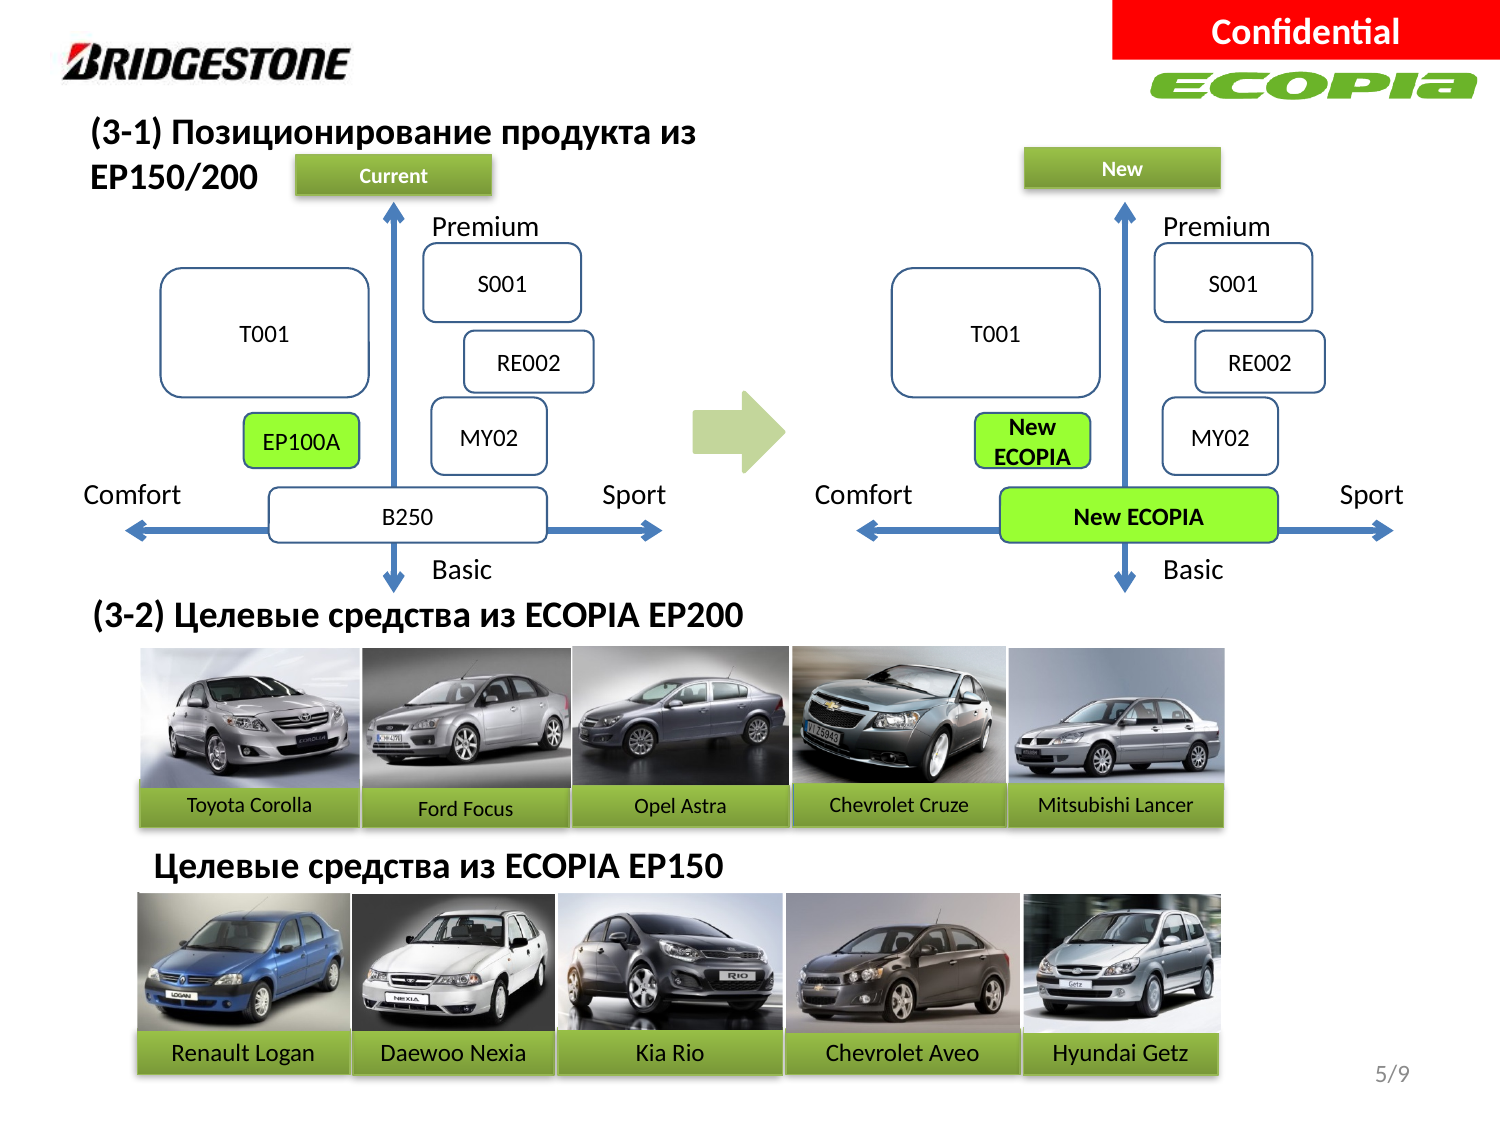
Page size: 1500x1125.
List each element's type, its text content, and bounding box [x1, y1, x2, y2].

text_box RE002 [462, 328, 596, 395]
text_box Daewoo Nexia [354, 1039, 552, 1076]
text_box S001 [421, 241, 584, 325]
text_box T001 [158, 265, 371, 400]
text_box B250 [398, 538, 548, 545]
text_box [692, 390, 786, 474]
text_box New ECOPIA [1129, 485, 1281, 529]
text_box Sport [1325, 468, 1450, 518]
text_box New ECOPIA [998, 538, 1120, 545]
text_box B250 [398, 485, 550, 529]
picture [785, 893, 1021, 1033]
text_box T001 [889, 265, 1103, 400]
text_box Comfort [799, 468, 950, 518]
text_box B250 [266, 485, 389, 529]
picture [1008, 645, 1226, 790]
text_box MY02 [429, 395, 550, 478]
text_box Basic [417, 545, 512, 587]
text_box Premium [1148, 199, 1317, 250]
text_box (3-1) Позиционирование продукта из EP150/200 [75, 99, 802, 204]
text_box RE002 [1193, 328, 1328, 395]
text_box Mitsubishi Lancer [1008, 797, 1224, 828]
text_box Hyundai Getz [1023, 1040, 1219, 1076]
picture [1023, 894, 1221, 1033]
picture [791, 646, 1006, 788]
slide_number 5/9 [1074, 1042, 1425, 1103]
text_box Basic [1148, 545, 1243, 593]
text_box (3-2) Целевые средства из ECOPIA EP200 [77, 587, 1049, 643]
text_box New [1024, 147, 1221, 189]
text_box Ford Focus [363, 795, 566, 828]
text_box New ECOPIA [972, 410, 1093, 471]
text_box Current [295, 154, 492, 196]
text_box S001 [1152, 241, 1315, 325]
picture [1149, 71, 1484, 100]
text_box Comfort [68, 468, 219, 518]
text_box Целевые средства из ECOPIA EP150 [137, 837, 785, 893]
text_box New ECOPIA [997, 485, 1120, 529]
text_box Chevrolet Aveo [785, 1041, 1018, 1075]
text_box Toyota Corolla [139, 794, 360, 828]
picture [139, 647, 360, 788]
text_box MY02 [1160, 395, 1281, 478]
picture [557, 889, 783, 1030]
picture [49, 31, 363, 92]
text_box B250 [267, 538, 389, 545]
text_box EP100A [241, 410, 362, 471]
text_box Chevrolet Cruze [792, 796, 1003, 828]
text_box New ECOPIA [1129, 538, 1280, 545]
text_box Sport [587, 468, 713, 518]
text_box Opel Astra [572, 795, 787, 828]
text_box Renault Logan [137, 1039, 351, 1075]
picture [362, 646, 790, 788]
text_box Premium [417, 204, 613, 250]
picture [137, 892, 556, 1031]
text_box Kia Rio [557, 1037, 783, 1076]
